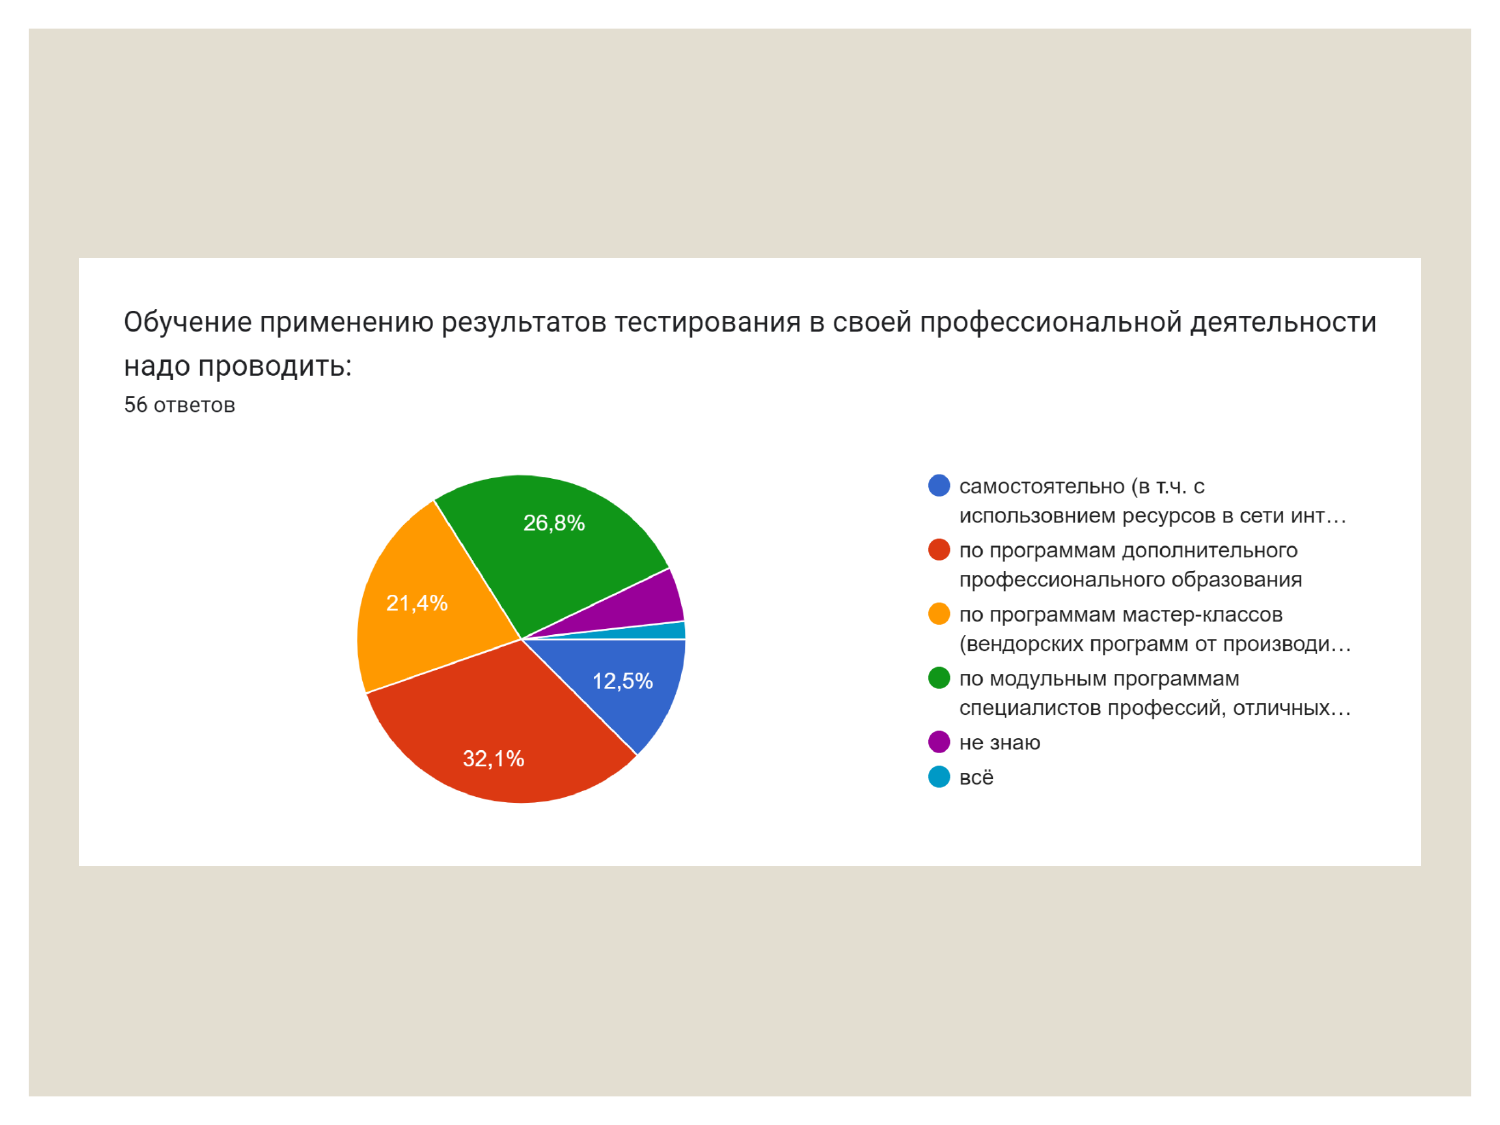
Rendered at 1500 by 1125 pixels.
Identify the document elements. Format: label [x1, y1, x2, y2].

picture [78, 258, 1422, 867]
